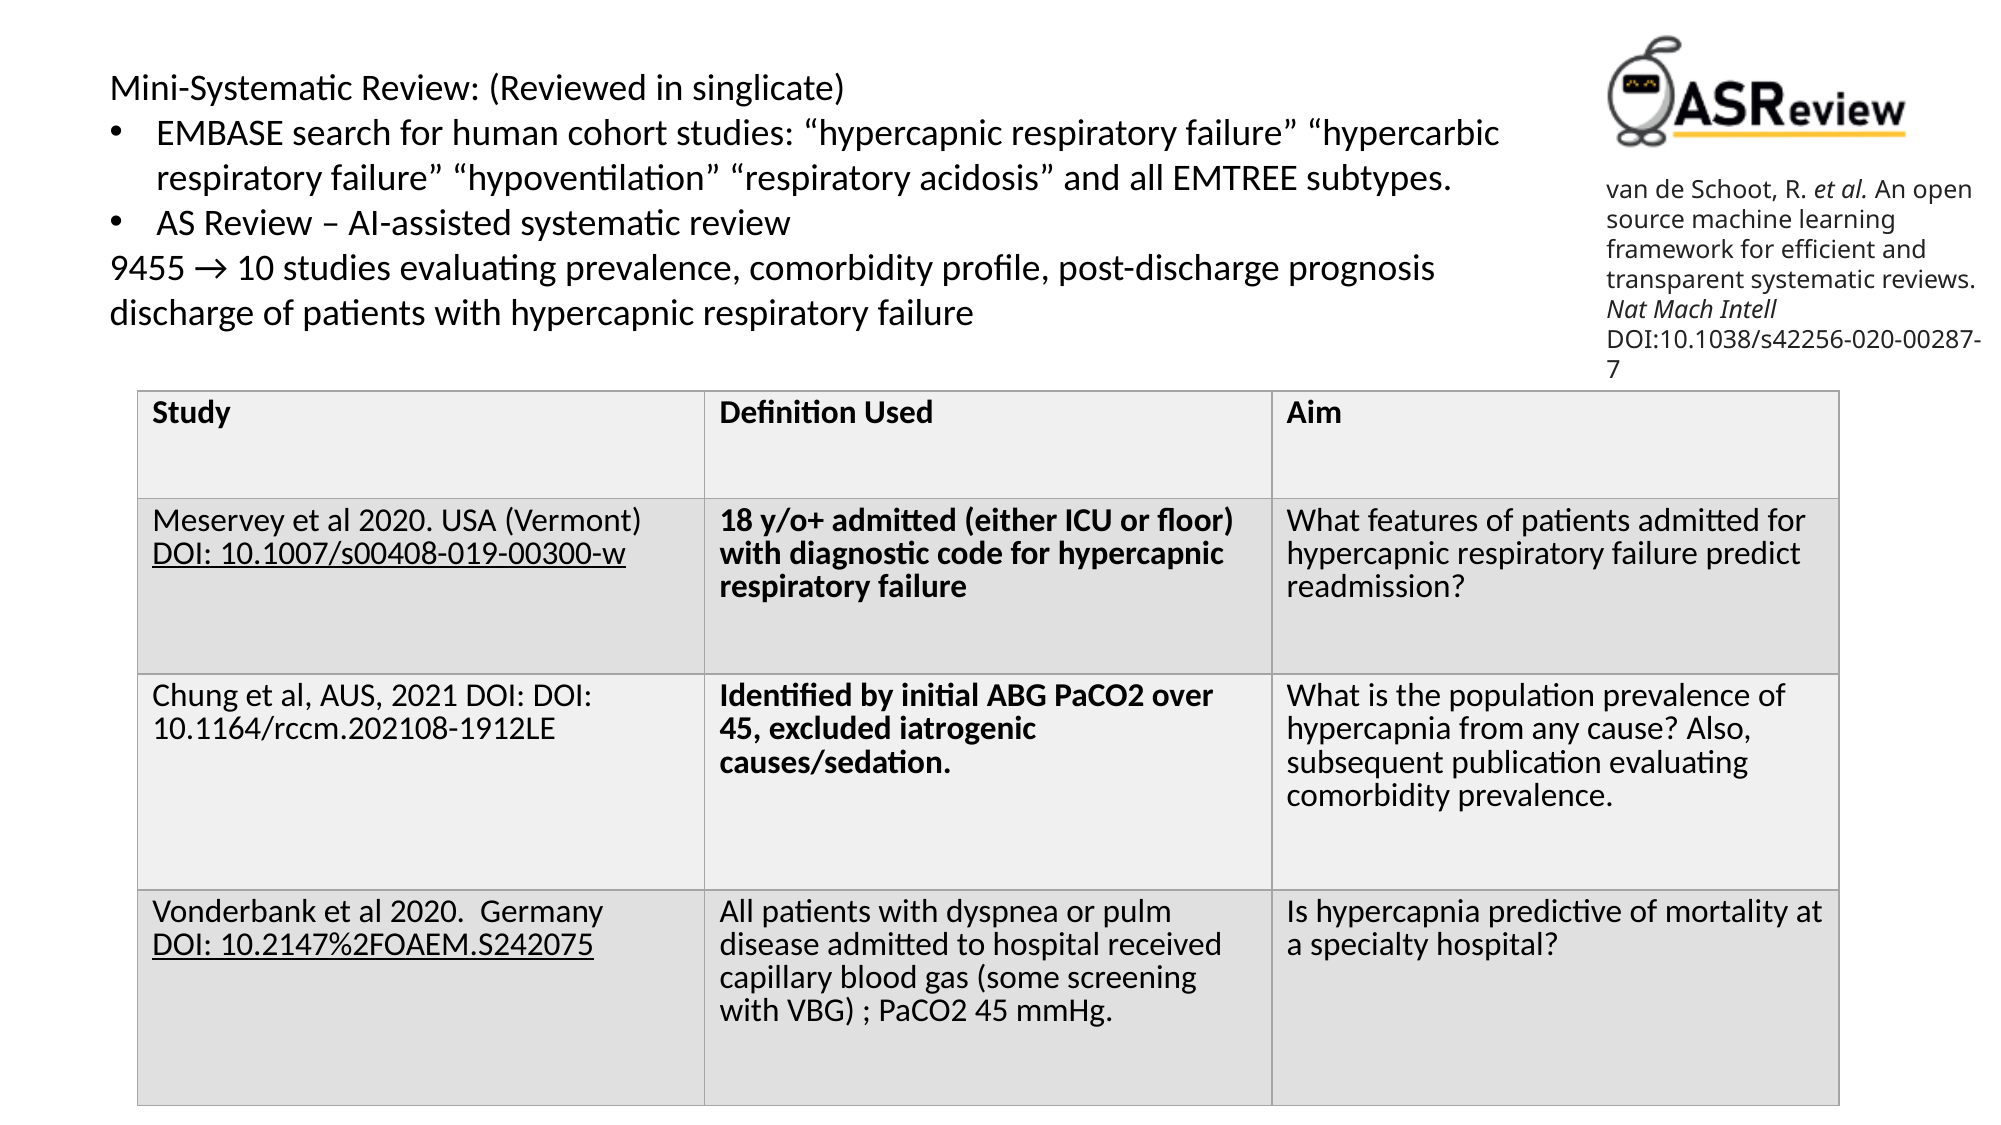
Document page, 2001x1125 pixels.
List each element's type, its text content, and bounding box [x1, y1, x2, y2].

table_cell Meservey et al 2020. USA (Vermont) DOI: 10.1007/s00408-019-00300-w [138, 499, 704, 673]
table_cell Identified by initial ABG PaCO2 over 45, excluded iatrogenic causes/sedation. [705, 675, 1271, 889]
table_cell Is hypercapnia predictive of mortality at a specialty hospital? [1273, 891, 1838, 1105]
table_cell What features of patients admitted for hypercapnic respiratory failure predict readmission? [1273, 499, 1838, 673]
table_cell 18 y/o+ admitted (either ICU or floor) with diagnostic code for hypercapnic respiratory failure [705, 499, 1271, 673]
table_header Study [138, 392, 704, 498]
table_cell Chung et al, AUS, 2021 DOI: DOI: 10.1164/rccm.202108-1912LE [138, 675, 704, 889]
table_header Definition Used [705, 392, 1271, 498]
text_box Mini-Systematic Review: (Reviewed in singlicate) EMBASE search for human cohort studies: “hypercapnic respiratory failure” “hypercarbic respiratory failure” “hypoventilation” “respiratory acidosis” and all EMTREE subtypes. AS Review – AI-assisted systematic review 9455 → 10 studies evaluating prevalence, comorbidity profile, post-discharge prognosis discharge of patients with hypercapnic respiratory failure [94, 55, 1523, 341]
table_header Aim [1273, 392, 1838, 498]
text_box van de Schoot, R. et al. An open source machine learning framework for efficient and transparent systematic reviews. Nat Mach Intell DOI:10.1038/s42256-020-00287-7 [1591, 166, 2000, 391]
table_cell All patients with dyspnea or pulm disease admitted to hospital received capillary blood gas (some screening with VBG) ; PaCO2 45 mmHg. [705, 891, 1271, 1105]
table_cell Vonderbank et al 2020. Germany DOI: 10.2147%2FOAEM.S242075 [138, 891, 704, 1105]
picture [1591, 27, 1930, 158]
table_cell What is the population prevalence of hypercapnia from any cause? Also, subsequent publication evaluating comorbidity prevalence. [1273, 675, 1838, 889]
